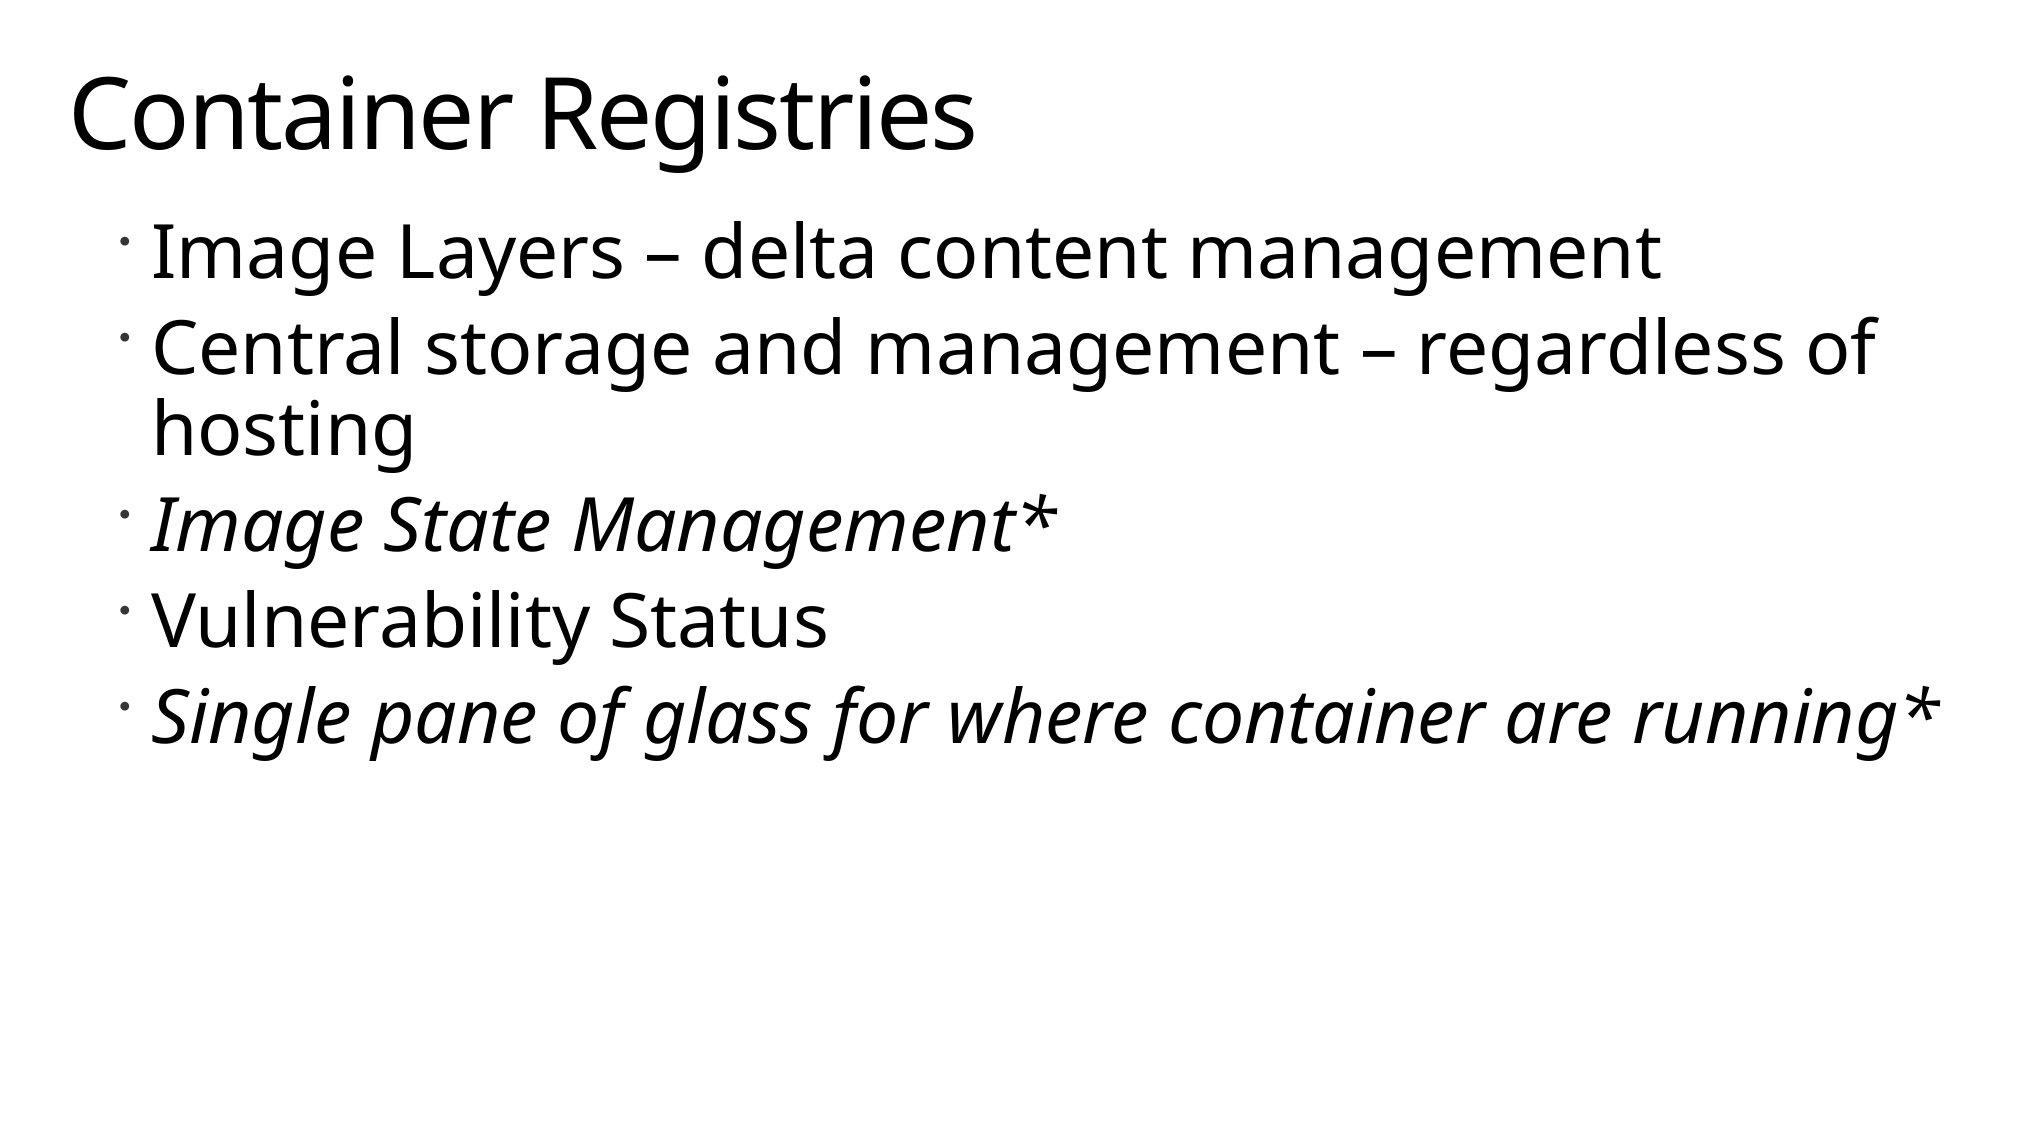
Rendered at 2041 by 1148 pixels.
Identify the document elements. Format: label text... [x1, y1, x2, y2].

title Container Registries [45, 48, 1996, 199]
list Image Layers – delta content management Central storage and management – regardless of hosting Image State Management* Vulnerability Status Single pane of glass for where container are running* [89, 198, 2041, 911]
